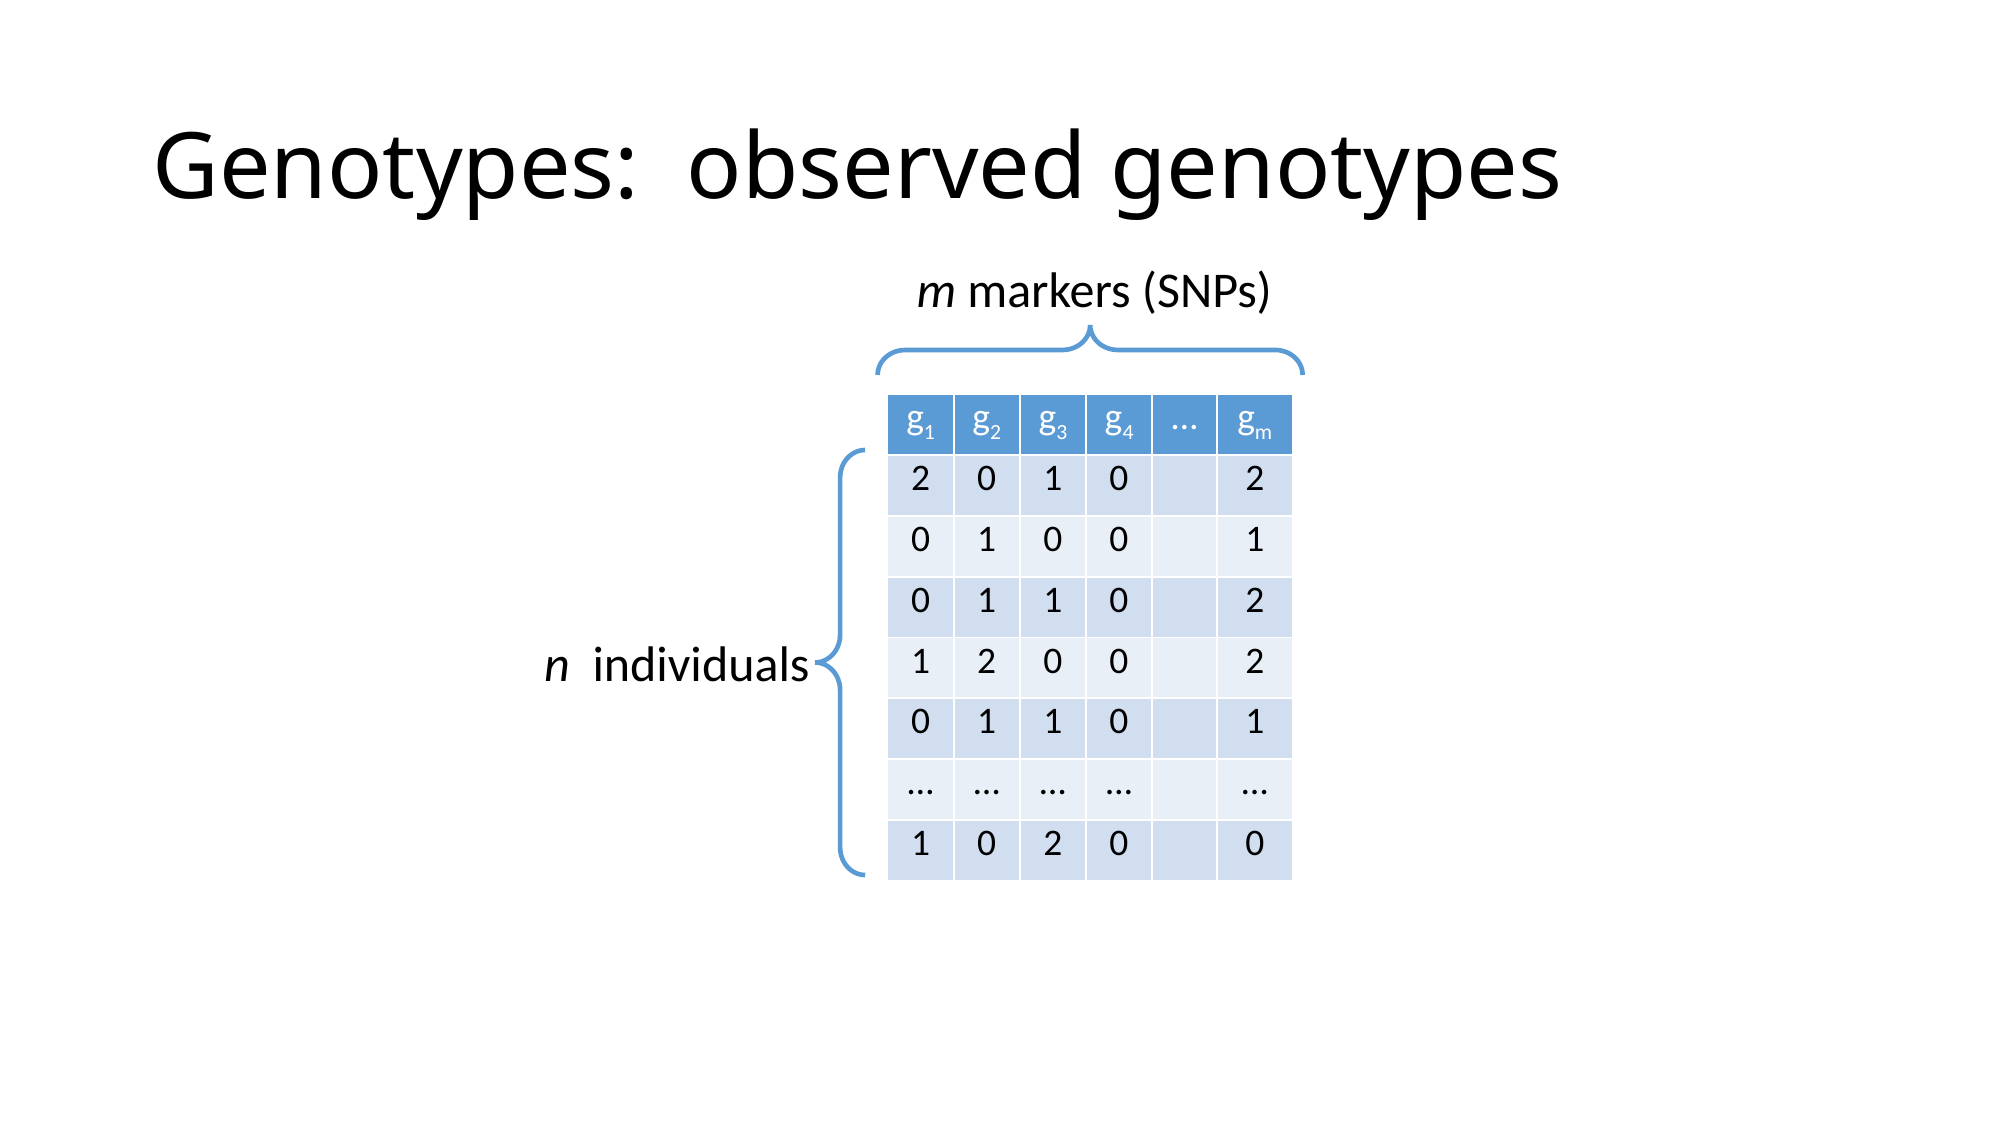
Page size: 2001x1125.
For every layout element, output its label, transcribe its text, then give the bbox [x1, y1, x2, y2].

table_cell … [888, 760, 953, 819]
table_cell 2 [1021, 821, 1085, 880]
text_box n individuals [529, 624, 825, 699]
table_cell 0 [1021, 638, 1085, 697]
text_box m markers (SNPs) [901, 249, 1288, 325]
table_cell 1 [1218, 699, 1292, 758]
table_header gm [1218, 395, 1292, 454]
table_cell 0 [1218, 821, 1292, 880]
table_cell … [955, 760, 1019, 819]
table_cell … [1218, 760, 1292, 819]
table_cell 0 [1087, 517, 1151, 576]
table_cell … [1087, 760, 1151, 819]
text_box [877, 325, 1304, 376]
table_cell [1153, 760, 1216, 819]
table_cell 1 [888, 638, 953, 697]
table_cell 1 [955, 578, 1019, 637]
table_cell 0 [1087, 821, 1151, 880]
table_cell 0 [1087, 638, 1151, 697]
table_cell 1 [1021, 699, 1085, 758]
table_cell 1 [1021, 456, 1085, 515]
table_cell 0 [1021, 517, 1085, 576]
table_cell [1153, 821, 1216, 880]
table_cell 1 [955, 699, 1019, 758]
table_cell 0 [955, 456, 1019, 515]
table_cell [1153, 699, 1216, 758]
table_cell 0 [1087, 456, 1151, 515]
table_cell [1153, 578, 1216, 637]
table_cell 0 [955, 821, 1019, 880]
table_cell … [1021, 760, 1085, 819]
table_header g1 [888, 395, 953, 454]
table_cell 2 [1218, 456, 1292, 515]
table_cell 1 [955, 517, 1019, 576]
table_cell 1 [1021, 578, 1085, 637]
table_header … [1153, 395, 1216, 454]
title Genotypes: observed genotypes [137, 59, 1863, 278]
table_cell 0 [888, 699, 953, 758]
table_cell 0 [888, 578, 953, 637]
table_cell 2 [1218, 578, 1292, 637]
table_cell [1153, 517, 1216, 576]
table_cell [1153, 638, 1216, 697]
text_box [825, 449, 866, 876]
table_cell 0 [888, 517, 953, 576]
table_cell 1 [1218, 517, 1292, 576]
table_cell 0 [1087, 578, 1151, 637]
table_cell 1 [888, 821, 953, 880]
table_cell 0 [1087, 699, 1151, 758]
table_cell 2 [1218, 638, 1292, 697]
table_header g3 [1021, 395, 1085, 454]
table_header g4 [1087, 395, 1151, 454]
table_header g2 [955, 395, 1019, 454]
table_cell 2 [955, 638, 1019, 697]
table_cell [1153, 456, 1216, 515]
table_cell 2 [888, 456, 953, 515]
